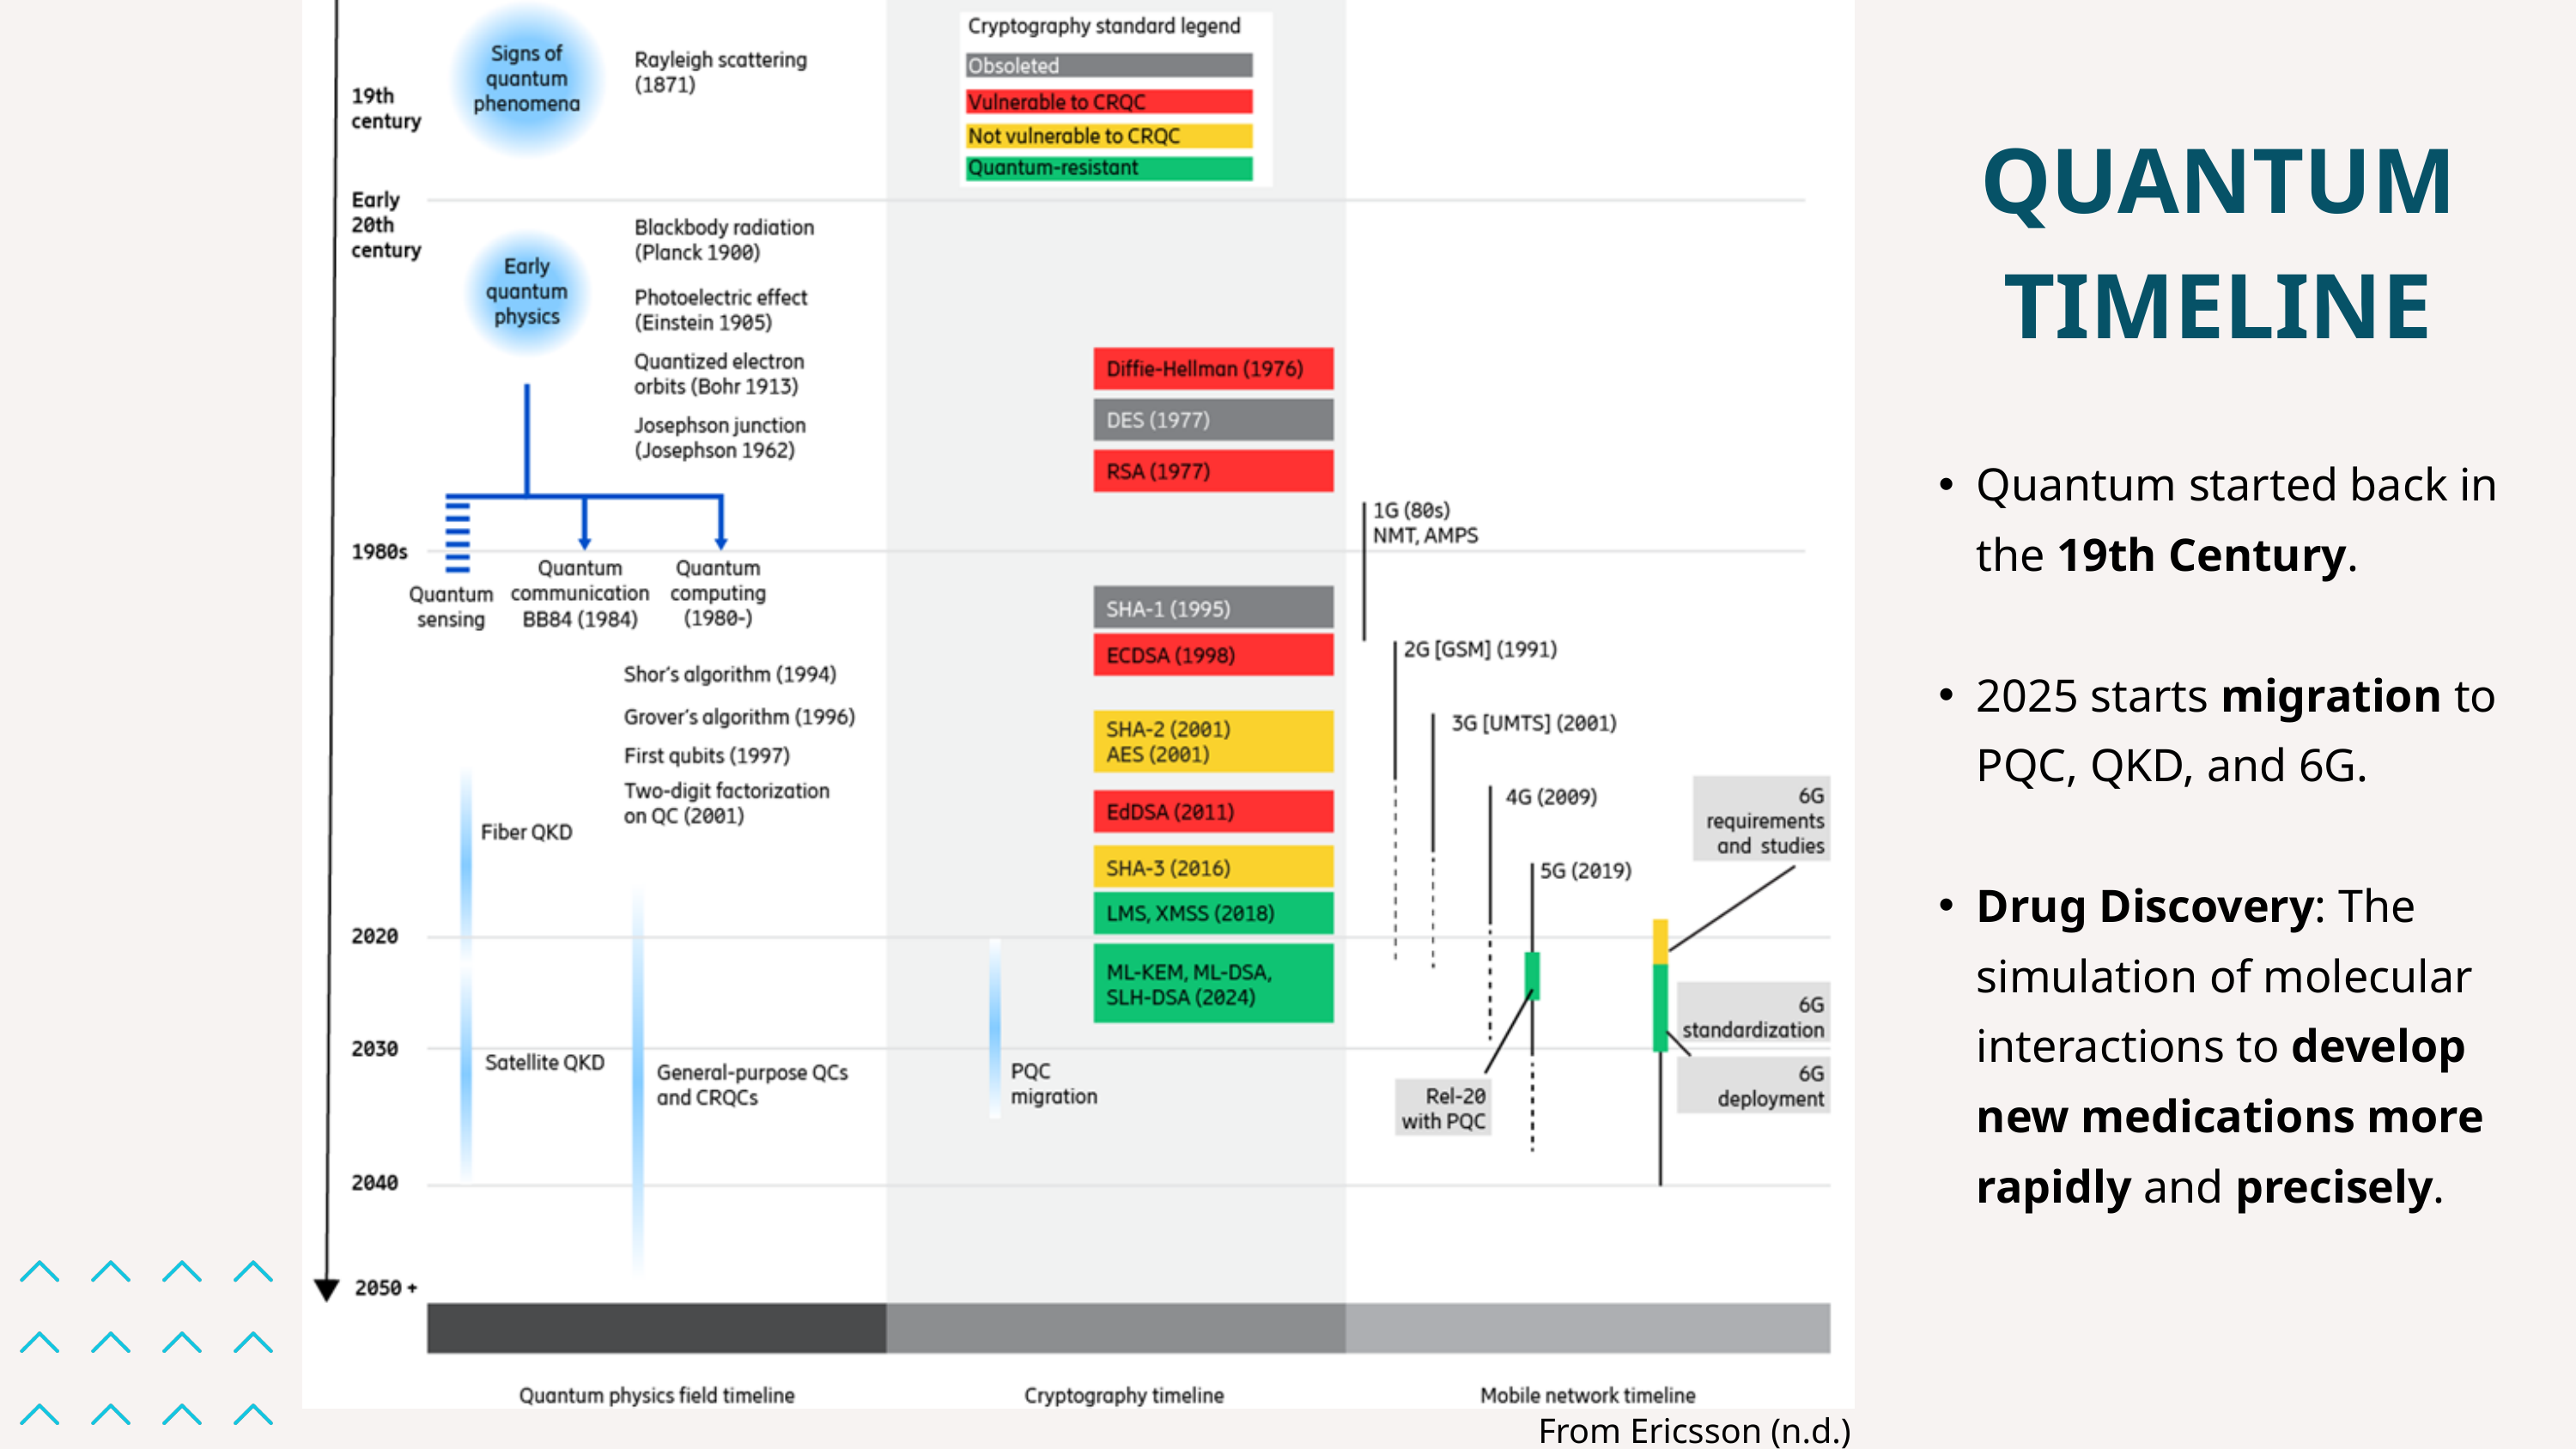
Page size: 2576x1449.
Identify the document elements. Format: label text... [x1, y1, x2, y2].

text_box [301, 0, 1855, 1409]
text_box From Ericsson (n.d.) [1534, 1403, 1855, 1449]
text_box Quantum started back in the 19th Century. 2025 starts migration to PQC, QKD, and 6G. Drug Discovery: The simulation of molecular interactions to develop new medications more rapidly and precisely. [1900, 440, 2537, 1212]
text_box [0, 1260, 274, 1449]
text_box QUANTUM TIMELINE [1801, 106, 2576, 356]
